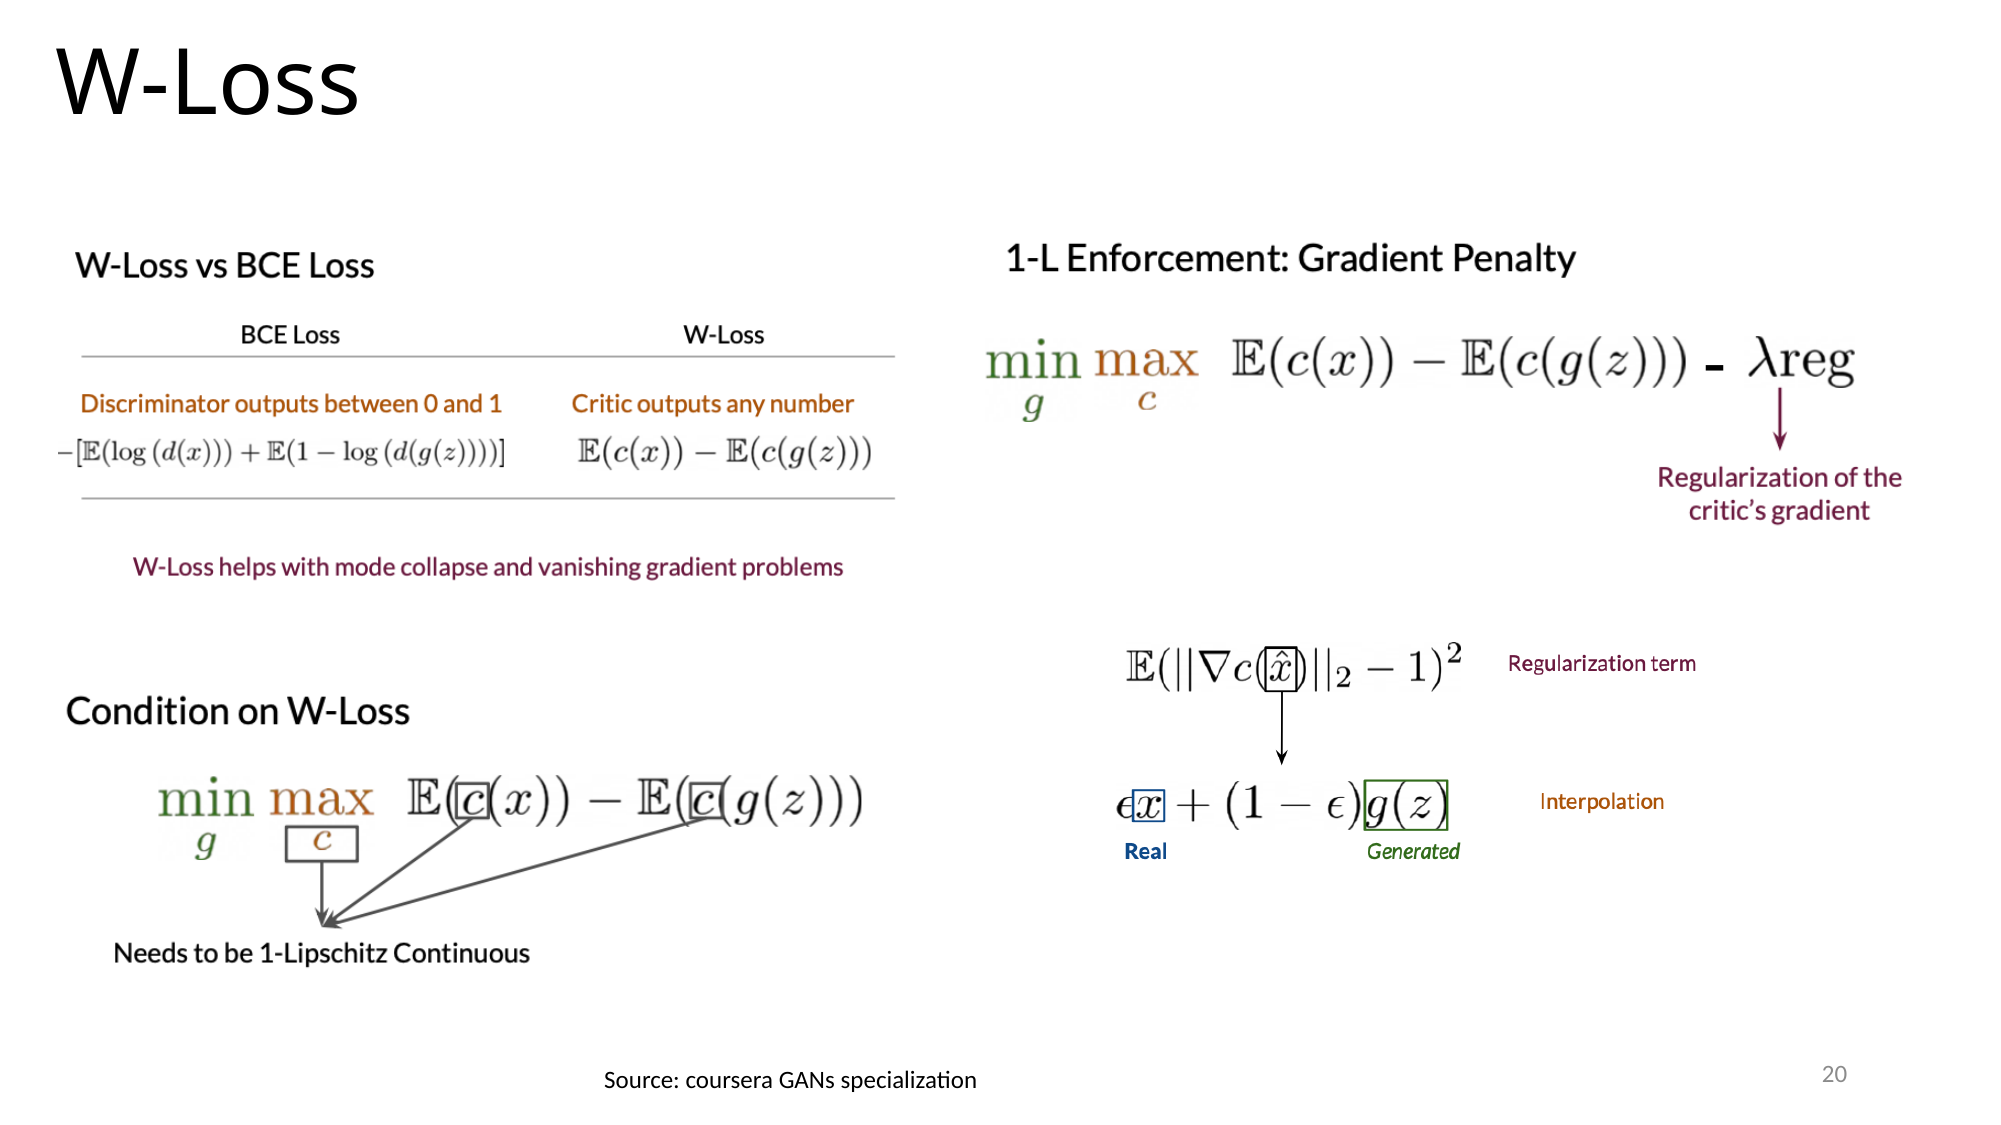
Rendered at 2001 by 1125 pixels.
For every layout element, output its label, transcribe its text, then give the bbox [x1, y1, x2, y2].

picture [58, 678, 911, 999]
text_box Source: coursera GANs specialization [589, 1055, 994, 1101]
picture [967, 224, 1923, 555]
picture [58, 234, 911, 605]
title W-Loss [40, 22, 1766, 149]
picture [1108, 626, 1717, 871]
slide_number 20 [1412, 1042, 1863, 1103]
